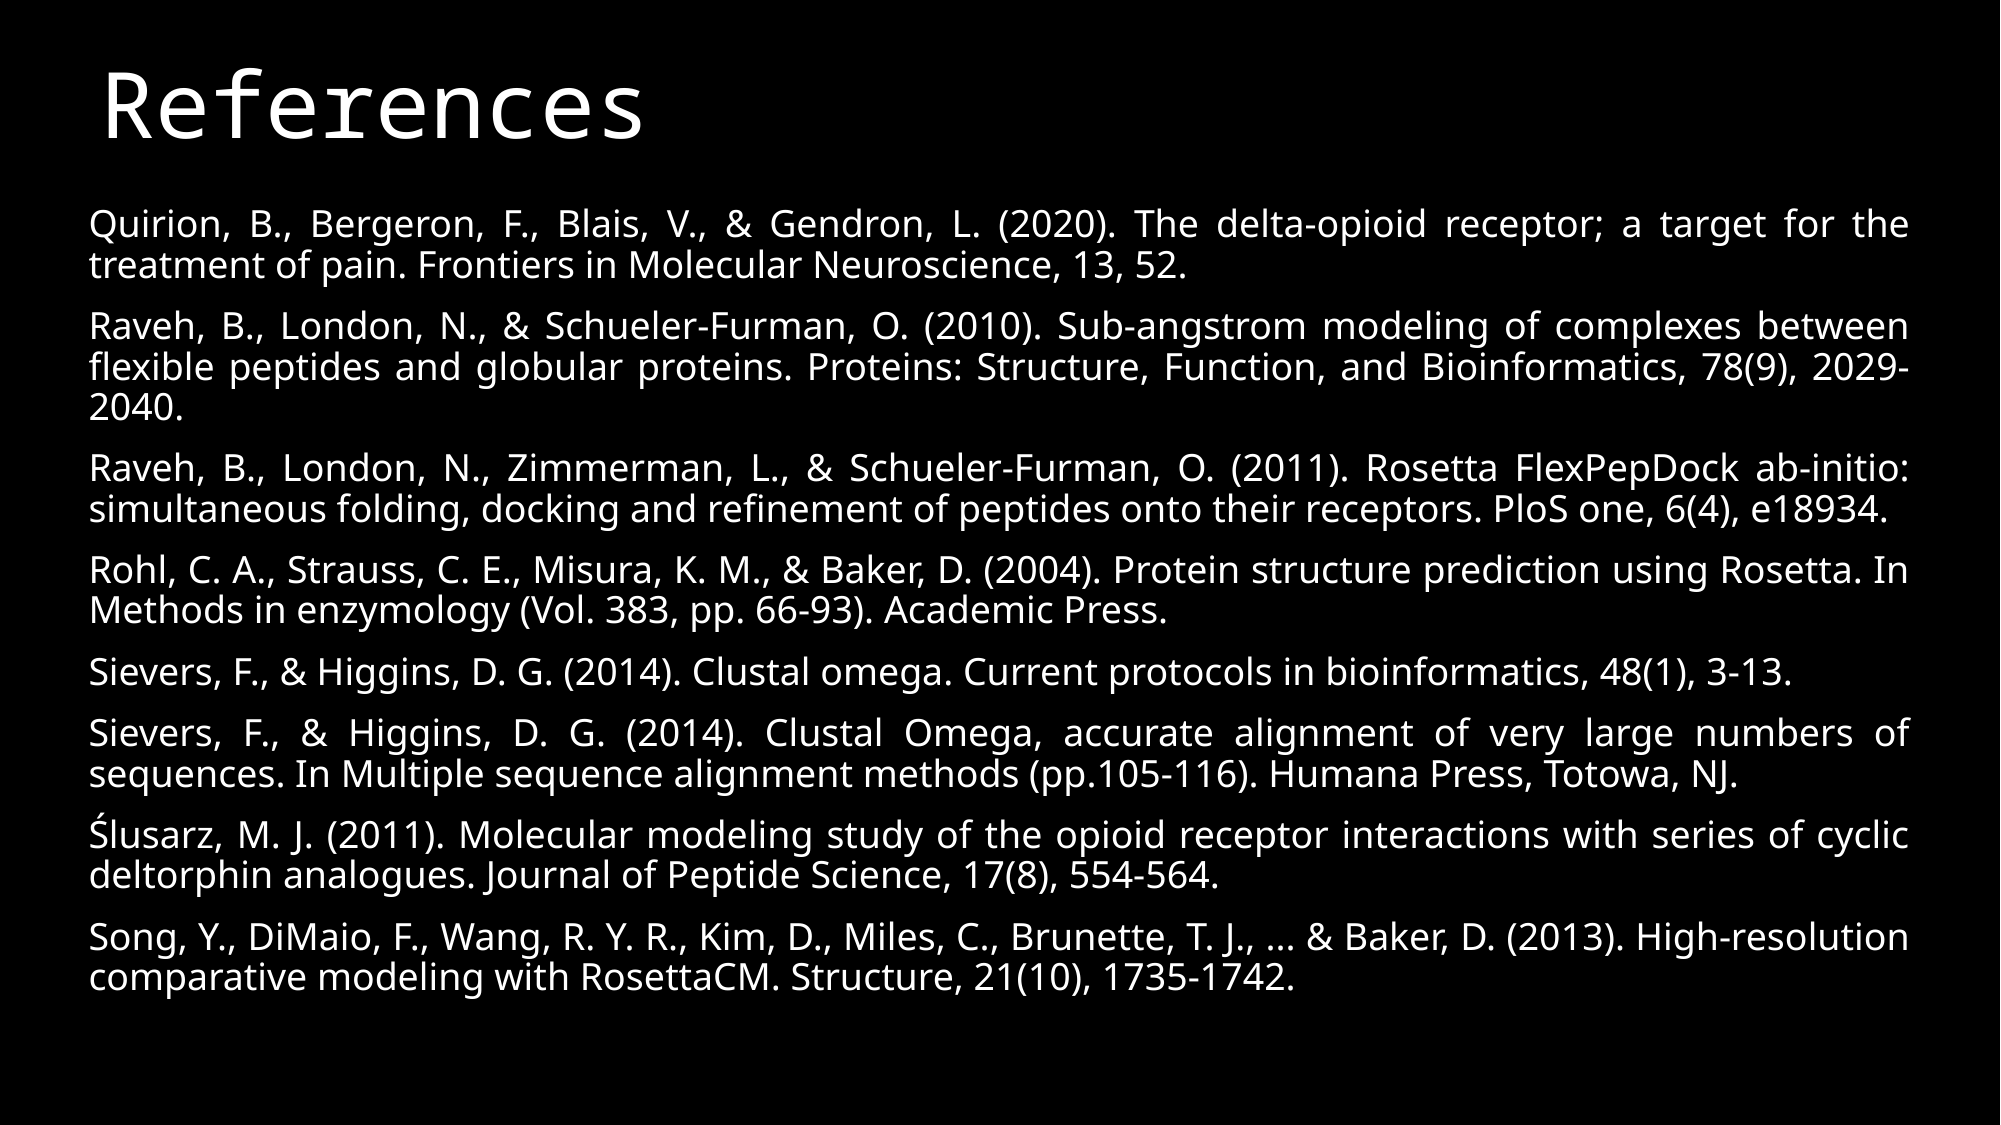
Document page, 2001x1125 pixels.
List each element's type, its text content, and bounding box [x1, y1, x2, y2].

text_box Quirion, B., Bergeron, F., Blais, V., & Gendron, L. (2020). The delta-opioid receptor; a target for the treatment of pain. Frontiers in Molecular Neuroscience, 13, 52. Raveh, B., London, N., & Schueler-Furman, O. (2010). Sub-angstrom modeling of complexes between flexible peptides and globular proteins. Proteins: Structure, Function, and Bioinformatics, 78(9), 2029-2040. Raveh, B., London, N., Zimmerman, L., & Schueler-Furman, O. (2011). Rosetta FlexPepDock ab-initio: simultaneous folding, docking and refinement of peptides onto their receptors. PloS one, 6(4), e18934. Rohl, C. A., Strauss, C. E., Misura, K. M., & Baker, D. (2004). Protein structure prediction using Rosetta. In Methods in enzymology (Vol. 383, pp. 66-93). Academic Press. Sievers, F., & Higgins, D. G. (2014). Clustal omega. Current protocols in bioinformatics, 48(1), 3-13. Sievers, F., & Higgins, D. G. (2014). Clustal Omega, accurate alignment of very large numbers of sequences. In Multiple sequence alignment methods (pp.105-116). Humana Press, Totowa, NJ. Ślusarz, M. J. (2011). Molecular modeling study of the opioid receptor interactions with series of cyclic deltorphin analogues. Journal of Peptide Science, 17(8), 554-564. Song, Y., DiMaio, F., Wang, R. Y. R., Kim, D., Miles, C., Brunette, T. J., ... & Baker, D. (2013). High-resolution comparative modeling with RosettaCM. Structure, 21(10), 1735-1742. [73, 198, 1927, 927]
text_box References [85, 0, 1811, 218]
